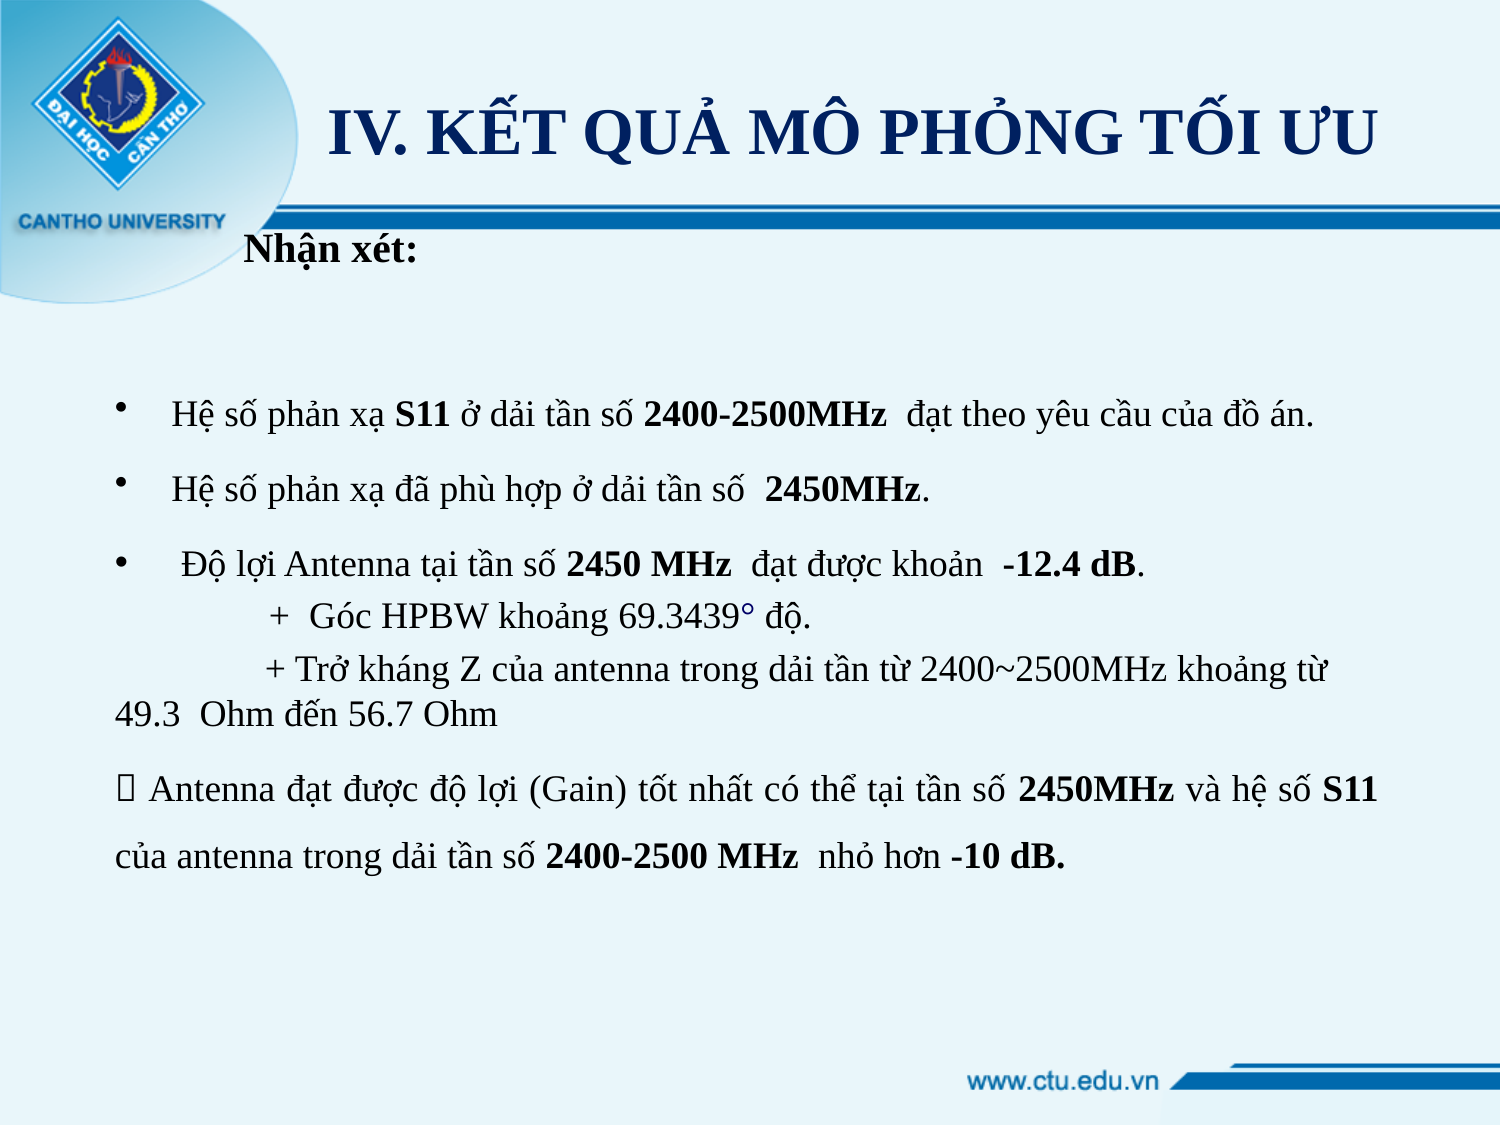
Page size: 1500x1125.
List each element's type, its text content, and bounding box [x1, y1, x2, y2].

title IV. KẾT QUẢ MÔ PHỎNG TỐI ƯU [312, 50, 1500, 205]
text_box Nhận xét: [223, 235, 439, 305]
picture [0, 0, 1500, 1125]
